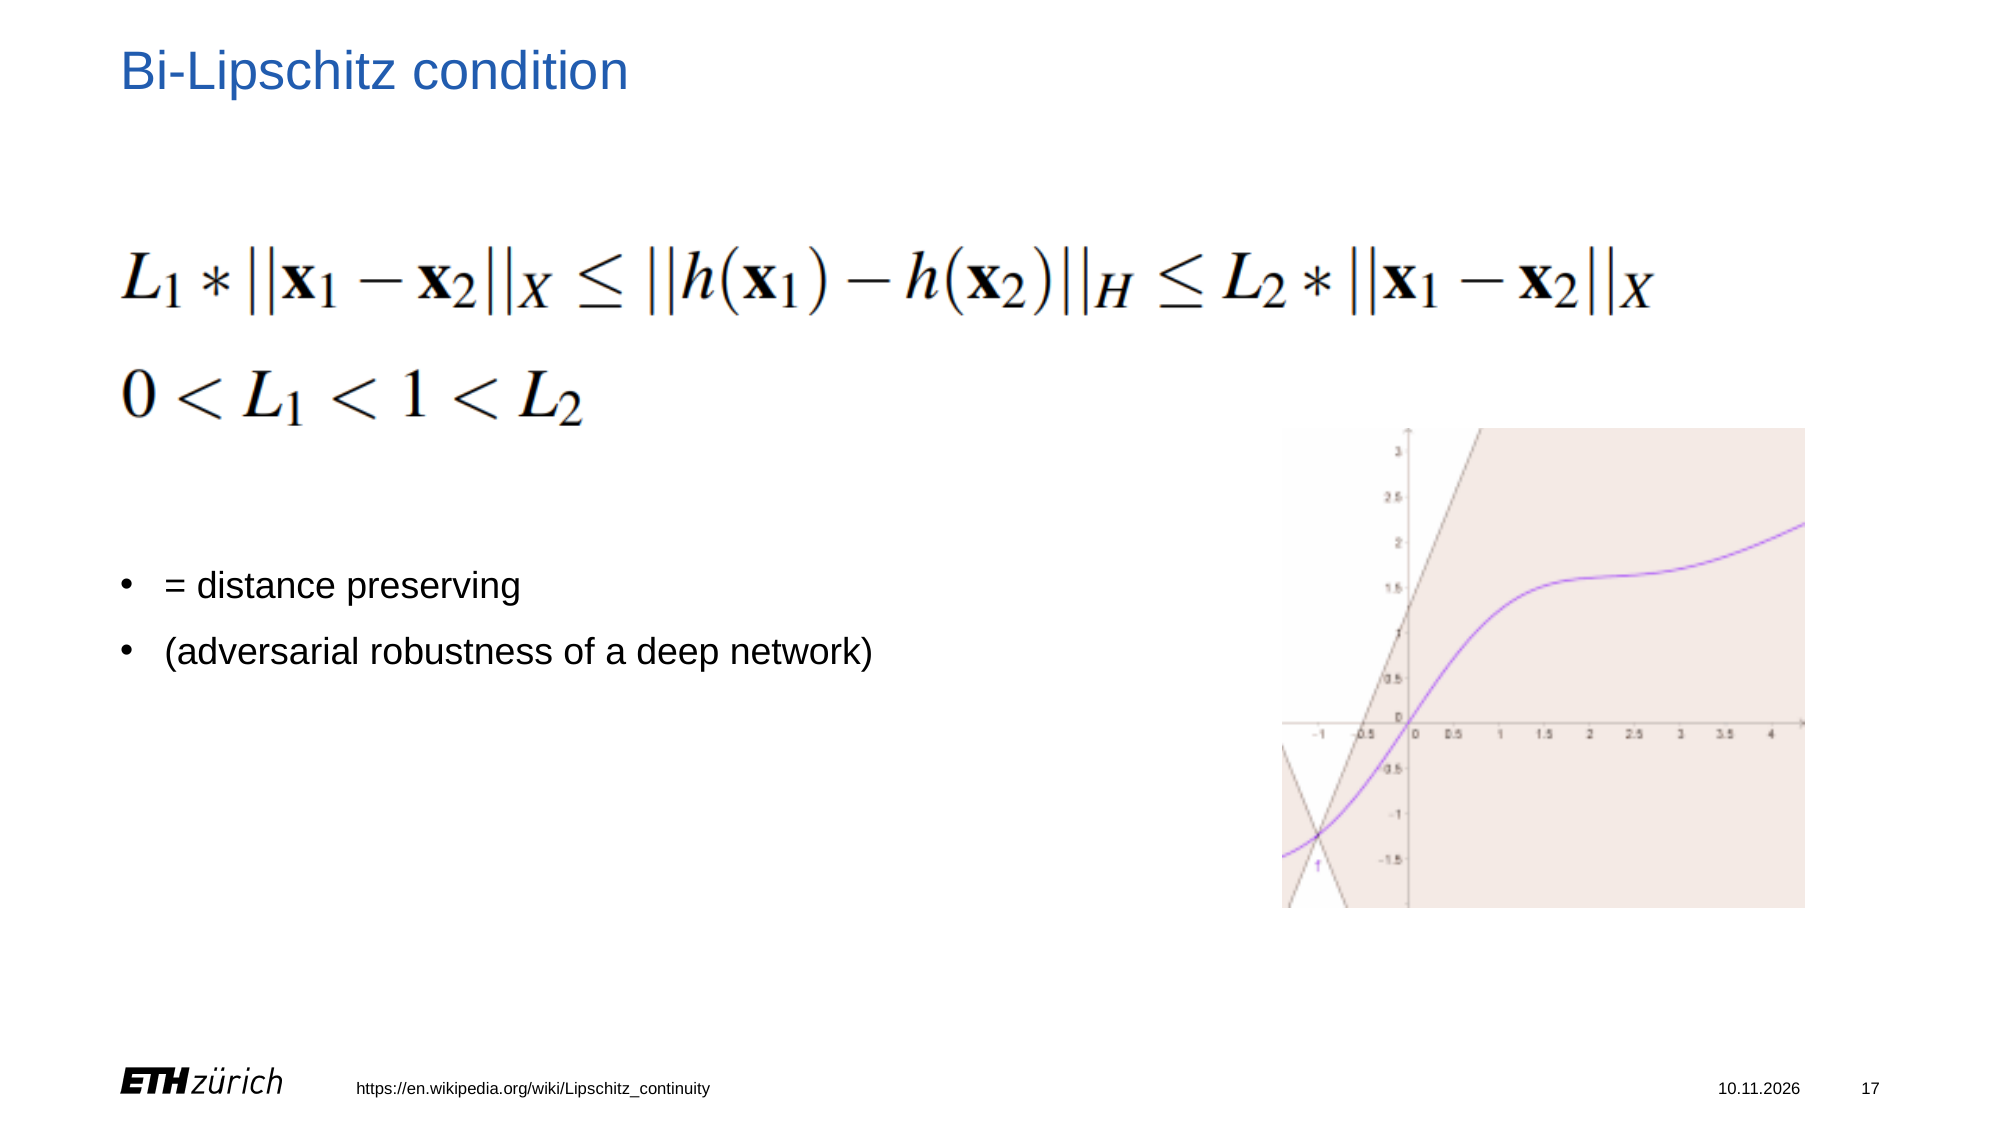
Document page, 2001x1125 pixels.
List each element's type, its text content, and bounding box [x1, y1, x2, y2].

title Bi-Lipschitz condition [120, 42, 1880, 191]
slide_number 17 [1827, 1069, 1880, 1106]
picture [120, 1067, 282, 1094]
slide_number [1718, 1069, 1819, 1106]
picture [1282, 428, 1805, 908]
picture [120, 231, 1660, 336]
list = distance preserving (adversarial robustness of a deep network) [120, 231, 1880, 1000]
footer https://en.wikipedia.org/wiki/Lipschitz_continuity [356, 1069, 1243, 1106]
picture [120, 349, 591, 437]
